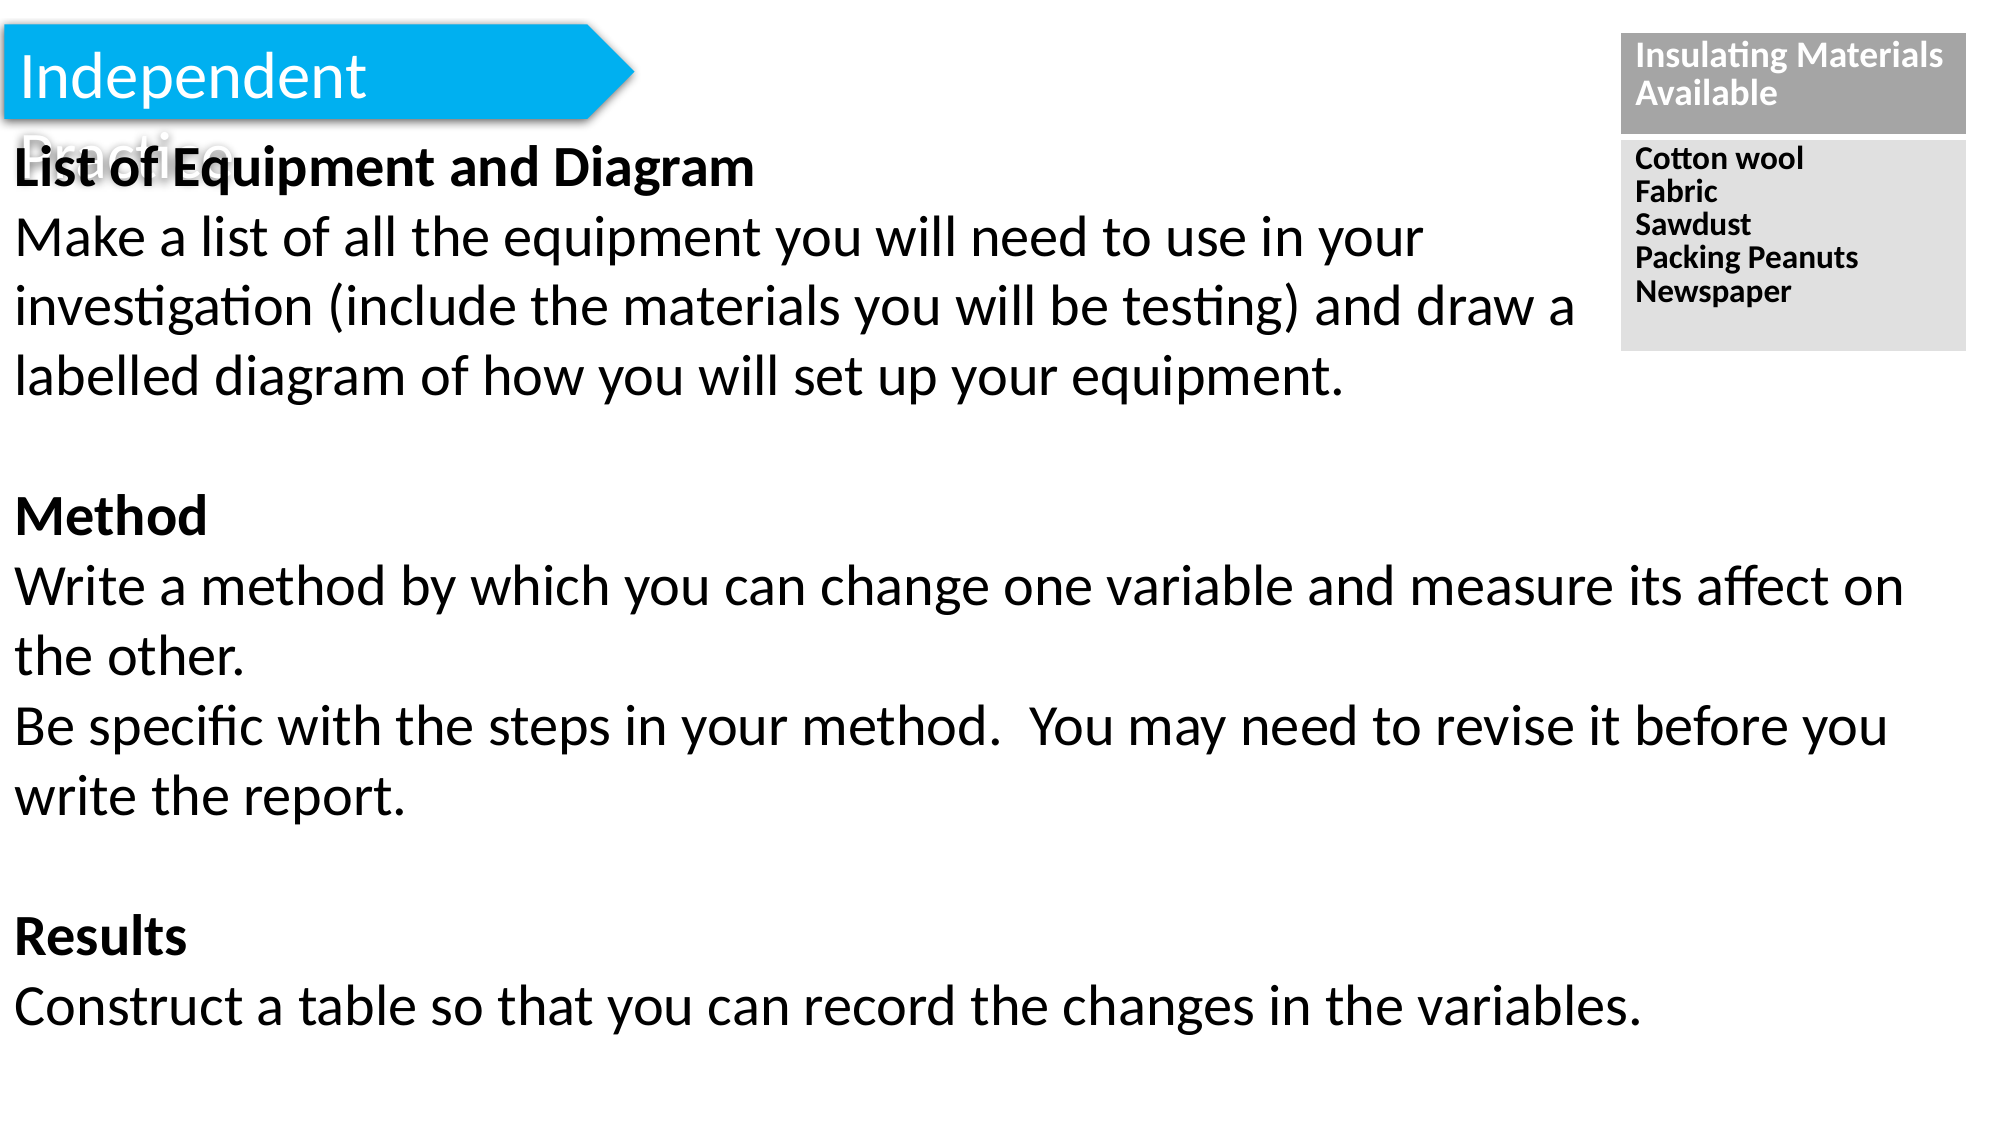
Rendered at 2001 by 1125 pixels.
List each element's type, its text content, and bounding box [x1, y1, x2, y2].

text_box Independent Practice [4, 24, 635, 119]
text_box List of Equipment and Diagram Make a list of all the equipment you will need to use in your investigation (include the materials you will be testing) and draw a labelled diagram of how you will set up your equipment. Method Write a method by which you can change one variable and measure its affect on the other. Be specific with the steps in your method. You may need to revise it before you write the report. Results Construct a table so that you can record the changes in the variables. [0, 120, 1966, 1045]
table_header Insulating Materials Available [1621, 33, 1966, 120]
